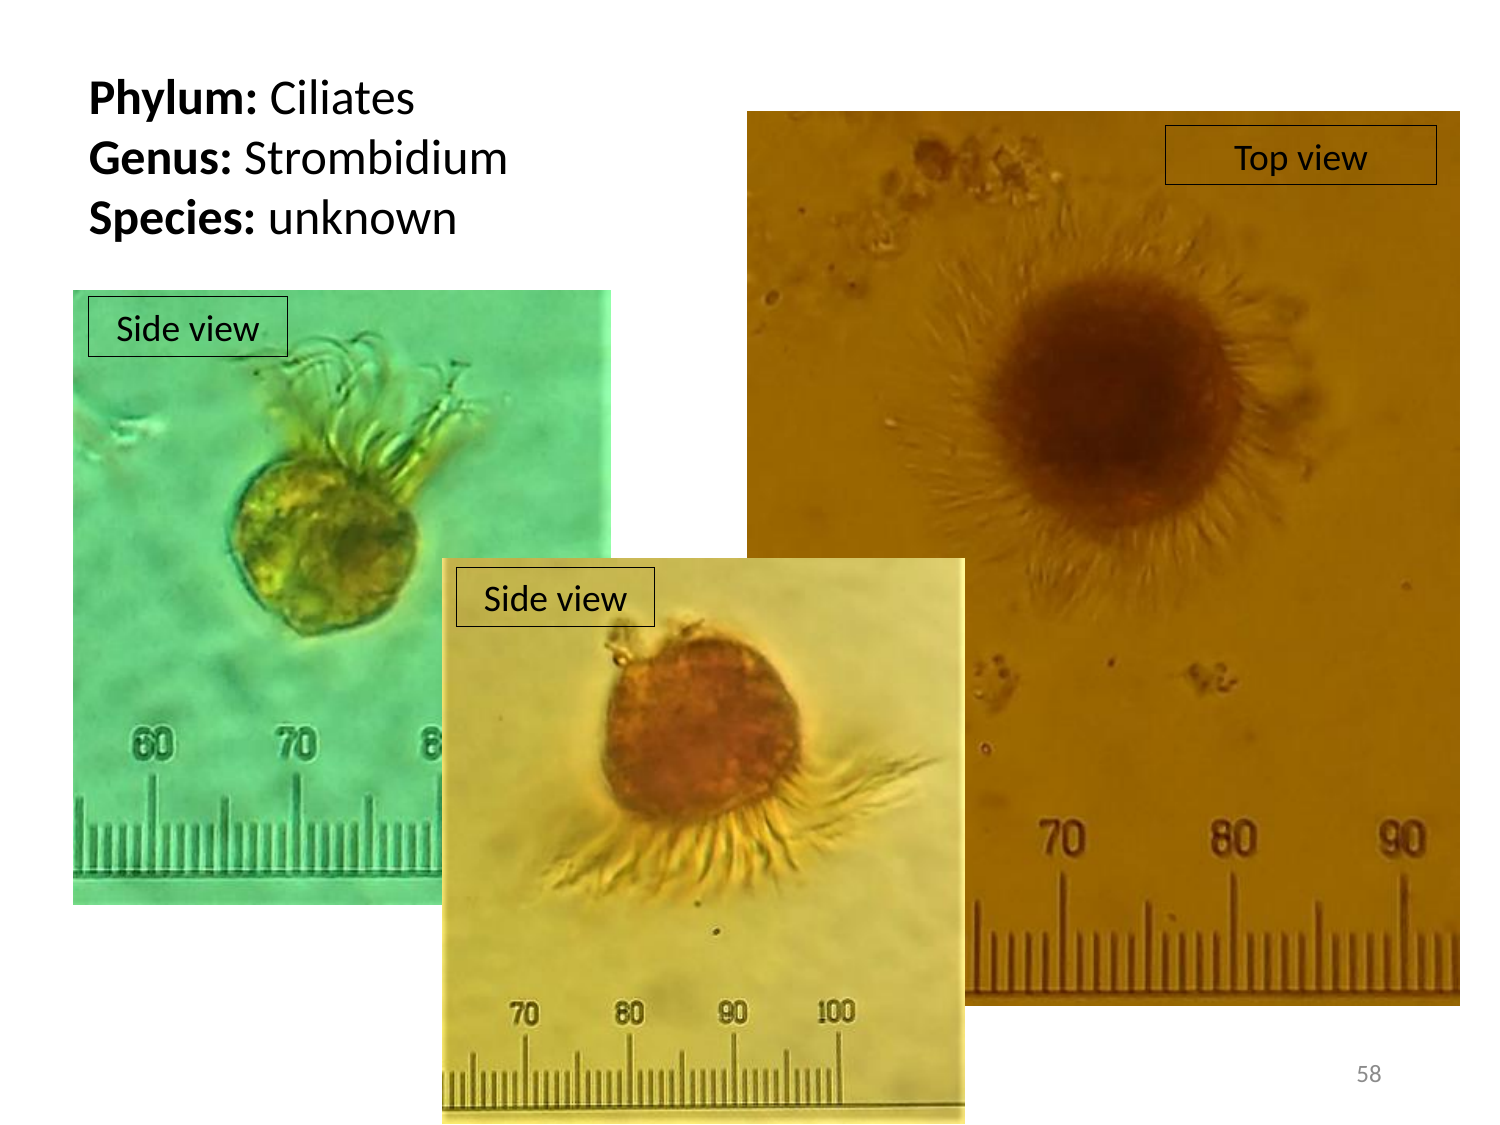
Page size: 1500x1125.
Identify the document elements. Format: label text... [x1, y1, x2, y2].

text_box Phylum: Ciliates Genus: Strombidium Species: unknown [73, 56, 704, 252]
slide_number 58 [1059, 1042, 1397, 1103]
picture [73, 111, 1460, 1124]
